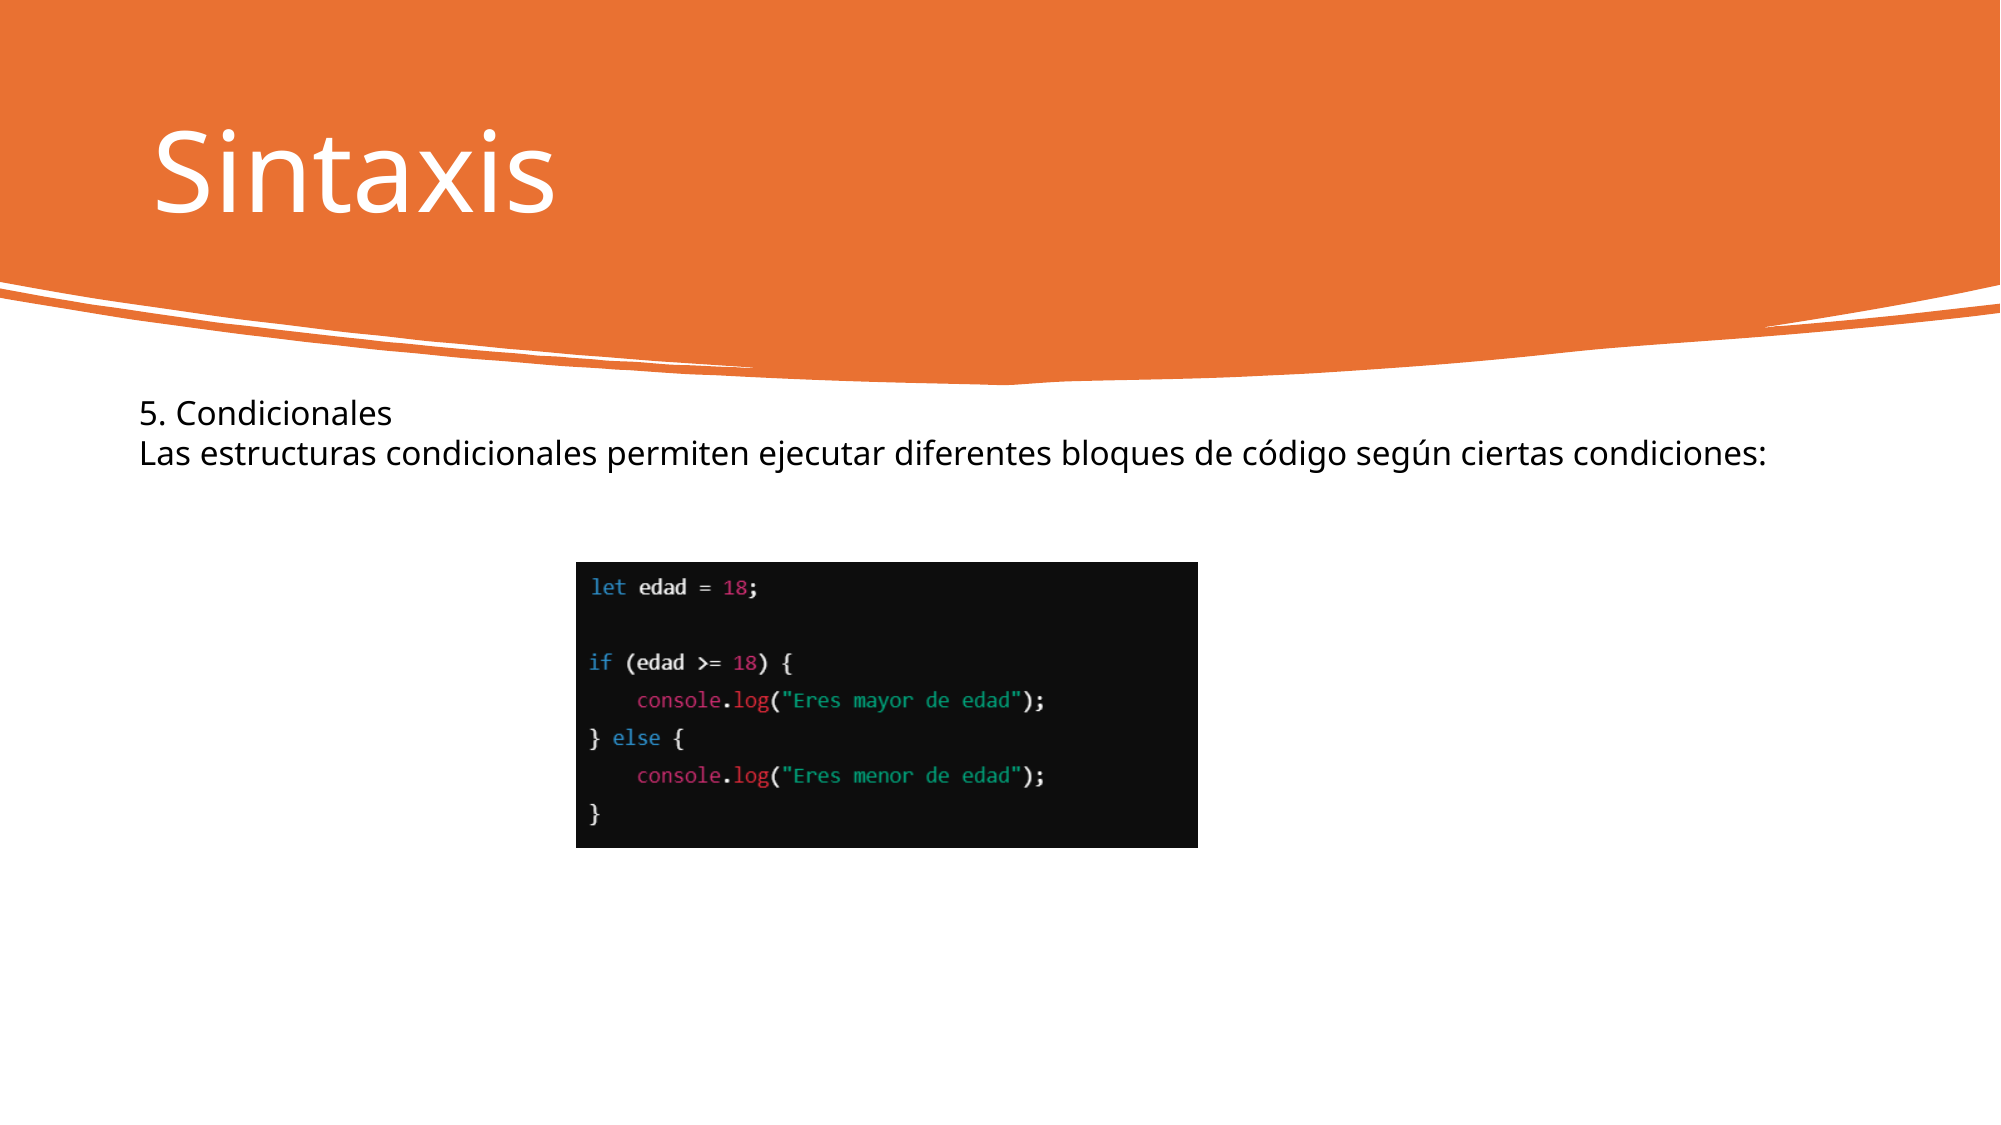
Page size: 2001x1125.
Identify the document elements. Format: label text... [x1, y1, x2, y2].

picture [575, 561, 1199, 848]
text_box [0, 298, 2000, 1125]
text_box [0, 283, 699, 365]
text_box [0, 0, 2000, 385]
title Sintaxis [137, 65, 1863, 287]
text_box 5. Condicionales Las estructuras condicionales permiten ejecutar diferentes bloques de código según ciertas condiciones: [124, 385, 1915, 480]
text_box [1785, 286, 2000, 325]
